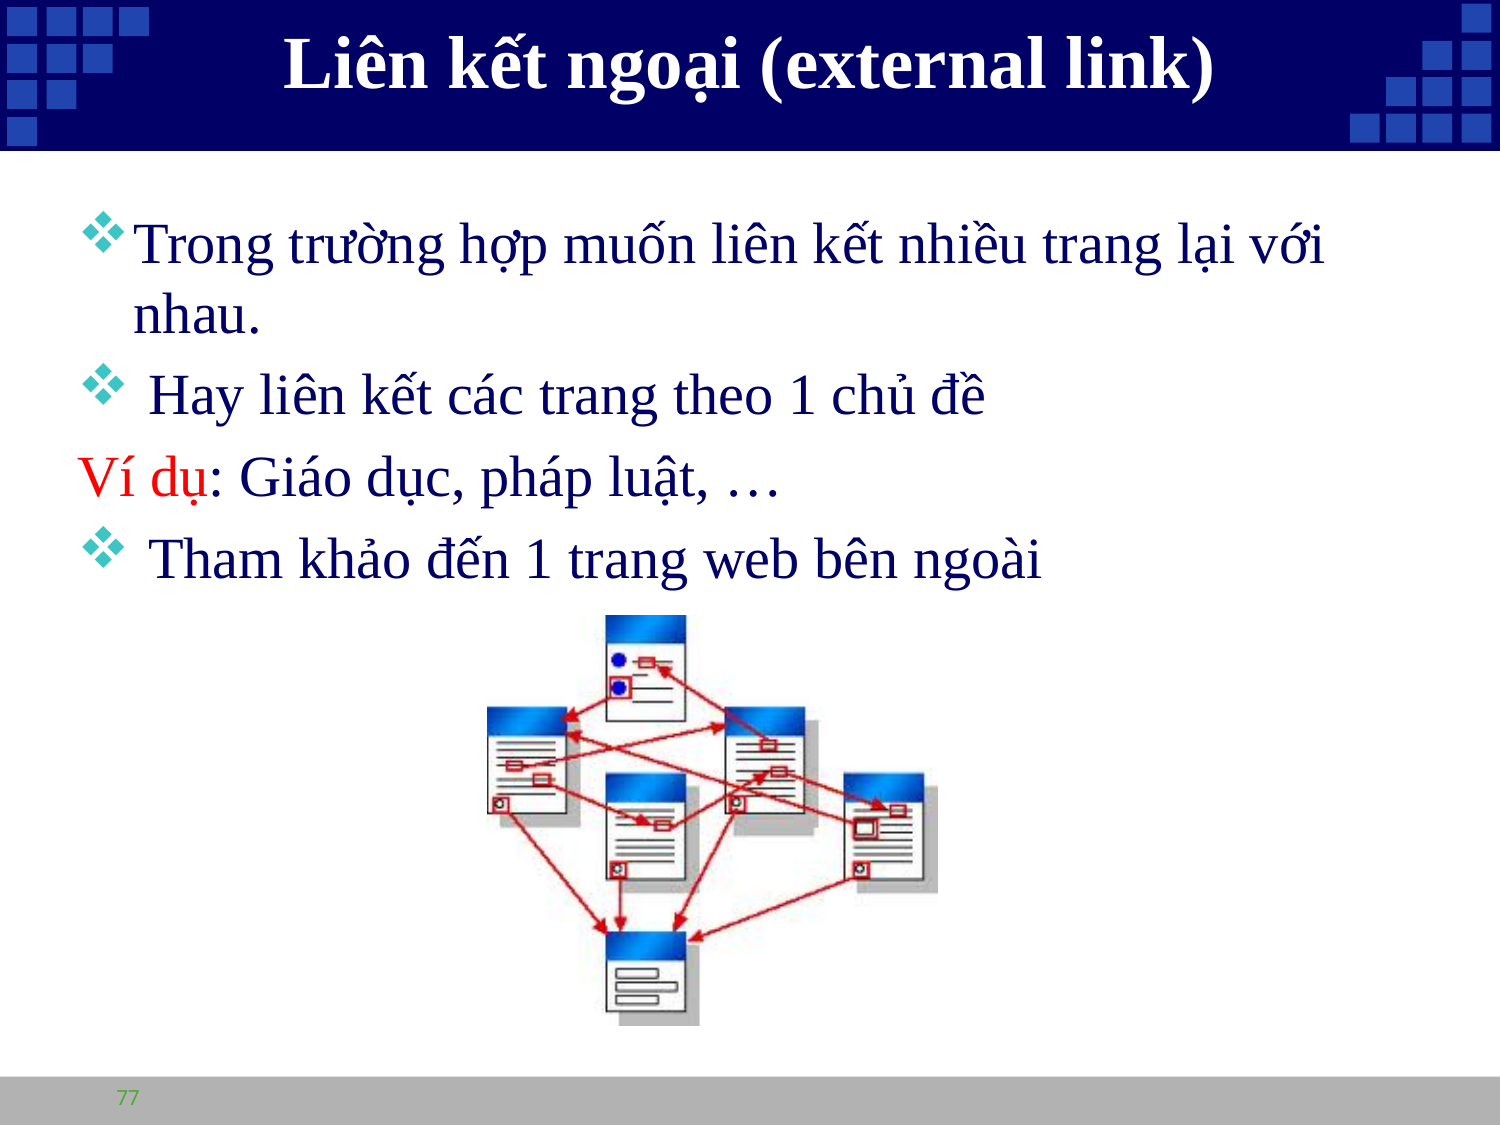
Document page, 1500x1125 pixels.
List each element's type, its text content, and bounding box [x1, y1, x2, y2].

slide_number 77 [78, 1077, 179, 1122]
text_box Trong trường hợp muốn liên kết nhiều trang lại với nhau. Hay liên kết các trang theo 1 chủ đề Ví dụ: Giáo dục, pháp luật, … Tham khảo đến 1 trang web bên ngoài [62, 197, 1413, 625]
picture [487, 615, 938, 1026]
title Liên kết ngoại (external link) [75, 12, 1425, 105]
